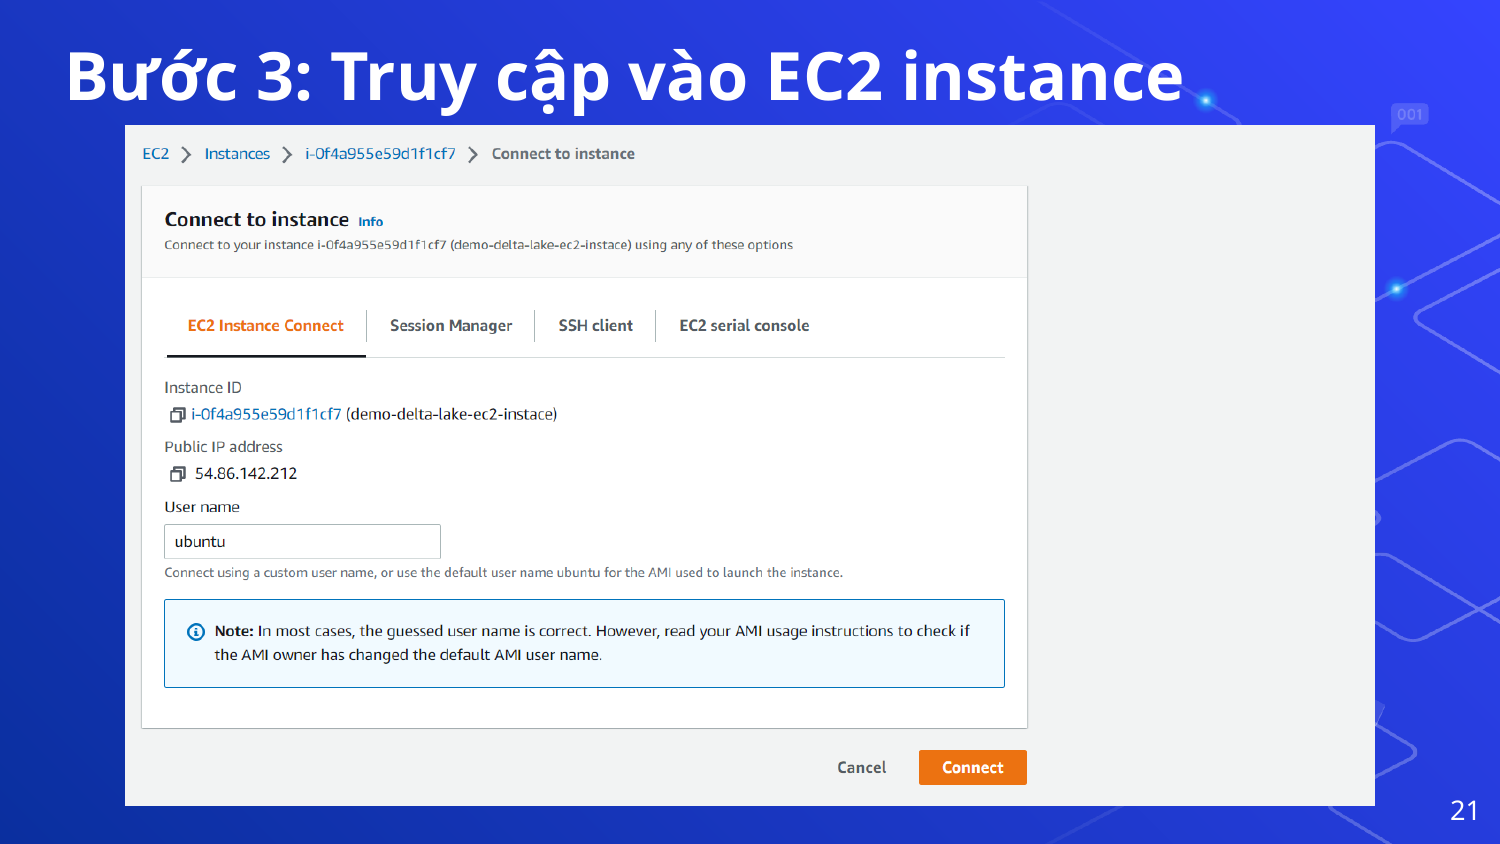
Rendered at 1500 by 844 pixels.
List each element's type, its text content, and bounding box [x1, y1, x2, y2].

title Bước 3: Truy cập vào EC2 instance [64, 0, 1392, 115]
picture [0, 0, 1500, 844]
slide_number ‹#› [1391, 779, 1482, 844]
